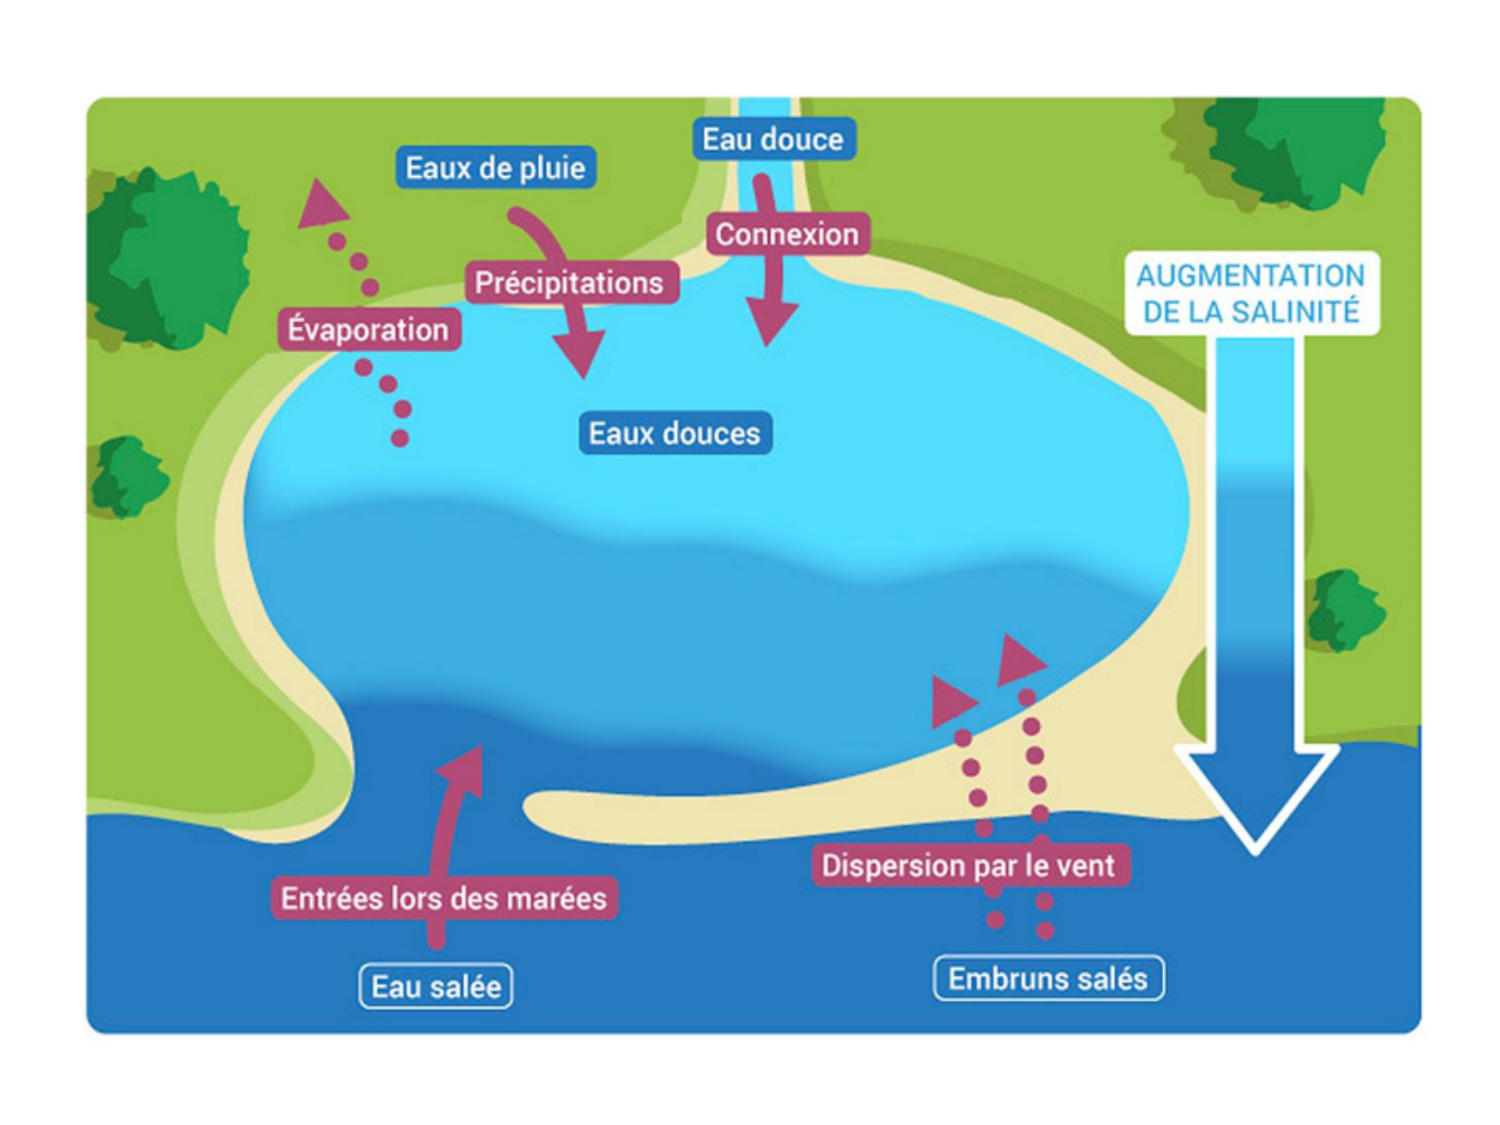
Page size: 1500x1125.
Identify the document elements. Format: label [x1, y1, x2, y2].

picture [81, 93, 1427, 1044]
